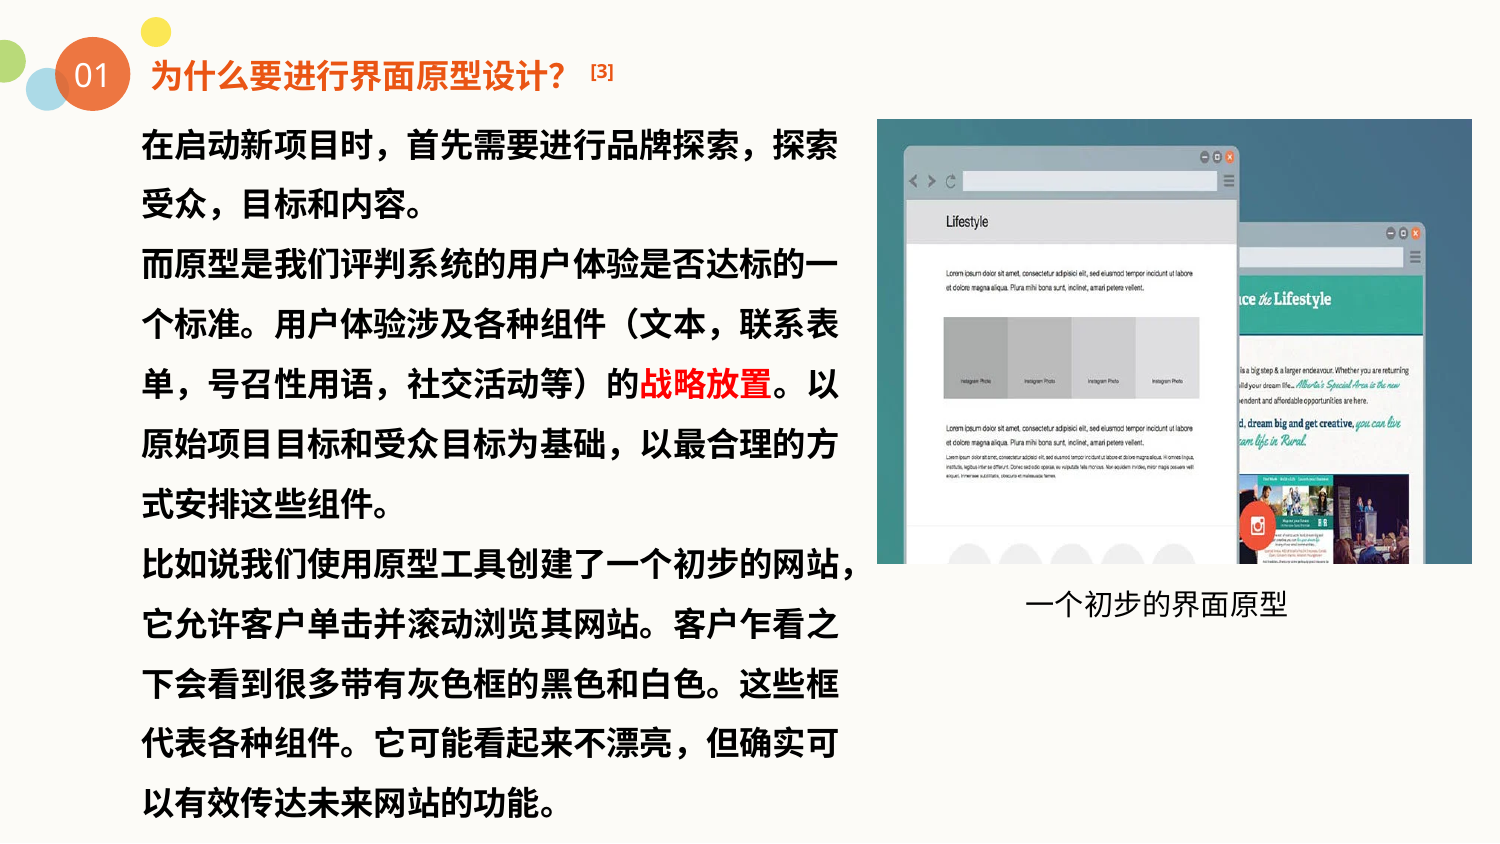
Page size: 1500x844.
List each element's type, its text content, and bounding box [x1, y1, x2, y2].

text_box 一个初步的界面原型 [860, 534, 1446, 629]
picture [877, 119, 1473, 564]
text_box [140, 17, 172, 48]
text_box [55, 36, 131, 111]
text_box [0, 39, 26, 83]
text_box 在启动新项目时，首先需要进行品牌探索，探索受众，目标和内容。 而原型是我们评判系统的用户体验是否达标的一个标准。用户体验涉及各种组件（文本，联系表单，号召性用语，社交活动等）的战略放置。以原始项目目标和受众目标为基础，以最合理的方式安排这些组件。 比如说我们使用原型工具创建了一个初步的网站，它允许客户单击并滚动浏览其网站。客户乍看之下会看到很多带有灰色框的黑色和白色。这些框代表各种组件。它可能看起来不漂亮，但确实可以有效传达未来网站的功能。 [126, 96, 857, 844]
text_box 为什么要进行界面原型设计？[3] [150, 55, 740, 96]
text_box 01 [65, 53, 121, 94]
text_box [25, 67, 66, 111]
